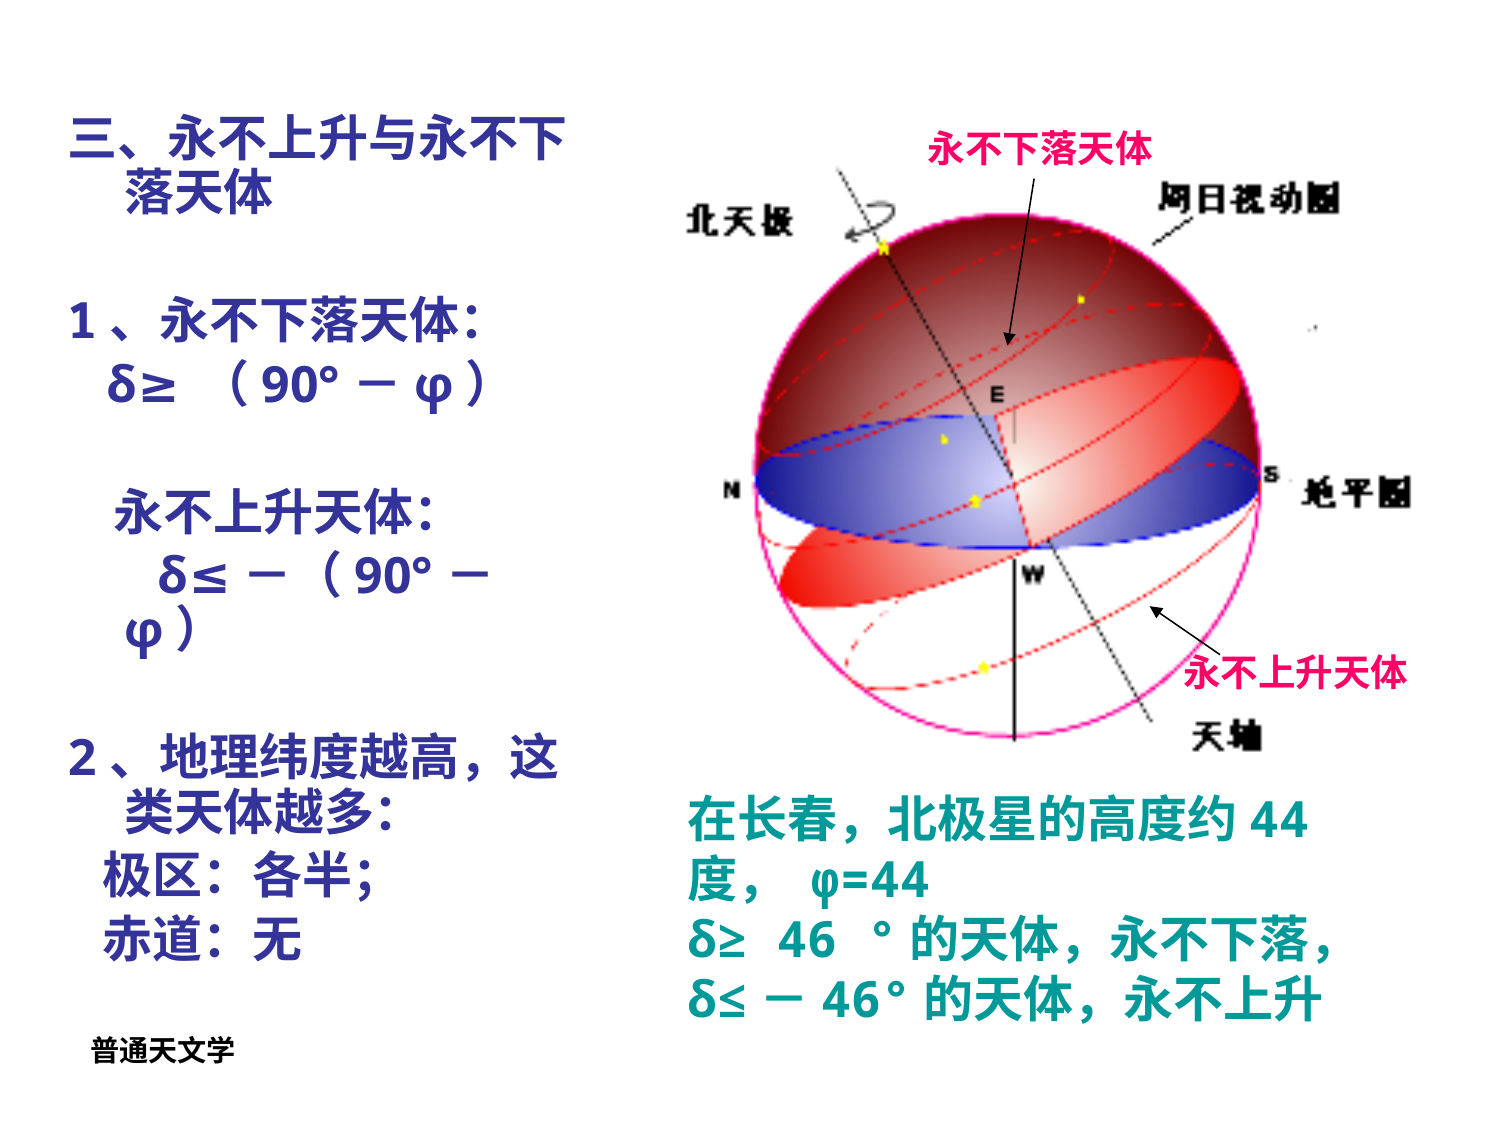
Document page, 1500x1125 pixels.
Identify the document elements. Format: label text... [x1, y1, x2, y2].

text_box 在长春，北极星的高度约44度， φ=44 δ≥ 46 °的天体，永不下落， δ≤－46°的天体，永不上升 [672, 779, 1423, 1035]
slide_number 普通天文学 [74, 1024, 426, 1103]
text_box 永不下落天体 [912, 117, 1168, 140]
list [660, 141, 1465, 768]
list 三、永不上升与永不下落天体 1、永不下落天体： δ≥（90°－φ） 永不上升天体： δ≤－（90°－φ） 2、地理纬度越高，这类天体越多： 极区：各半； 赤道：无 [52, 55, 620, 983]
